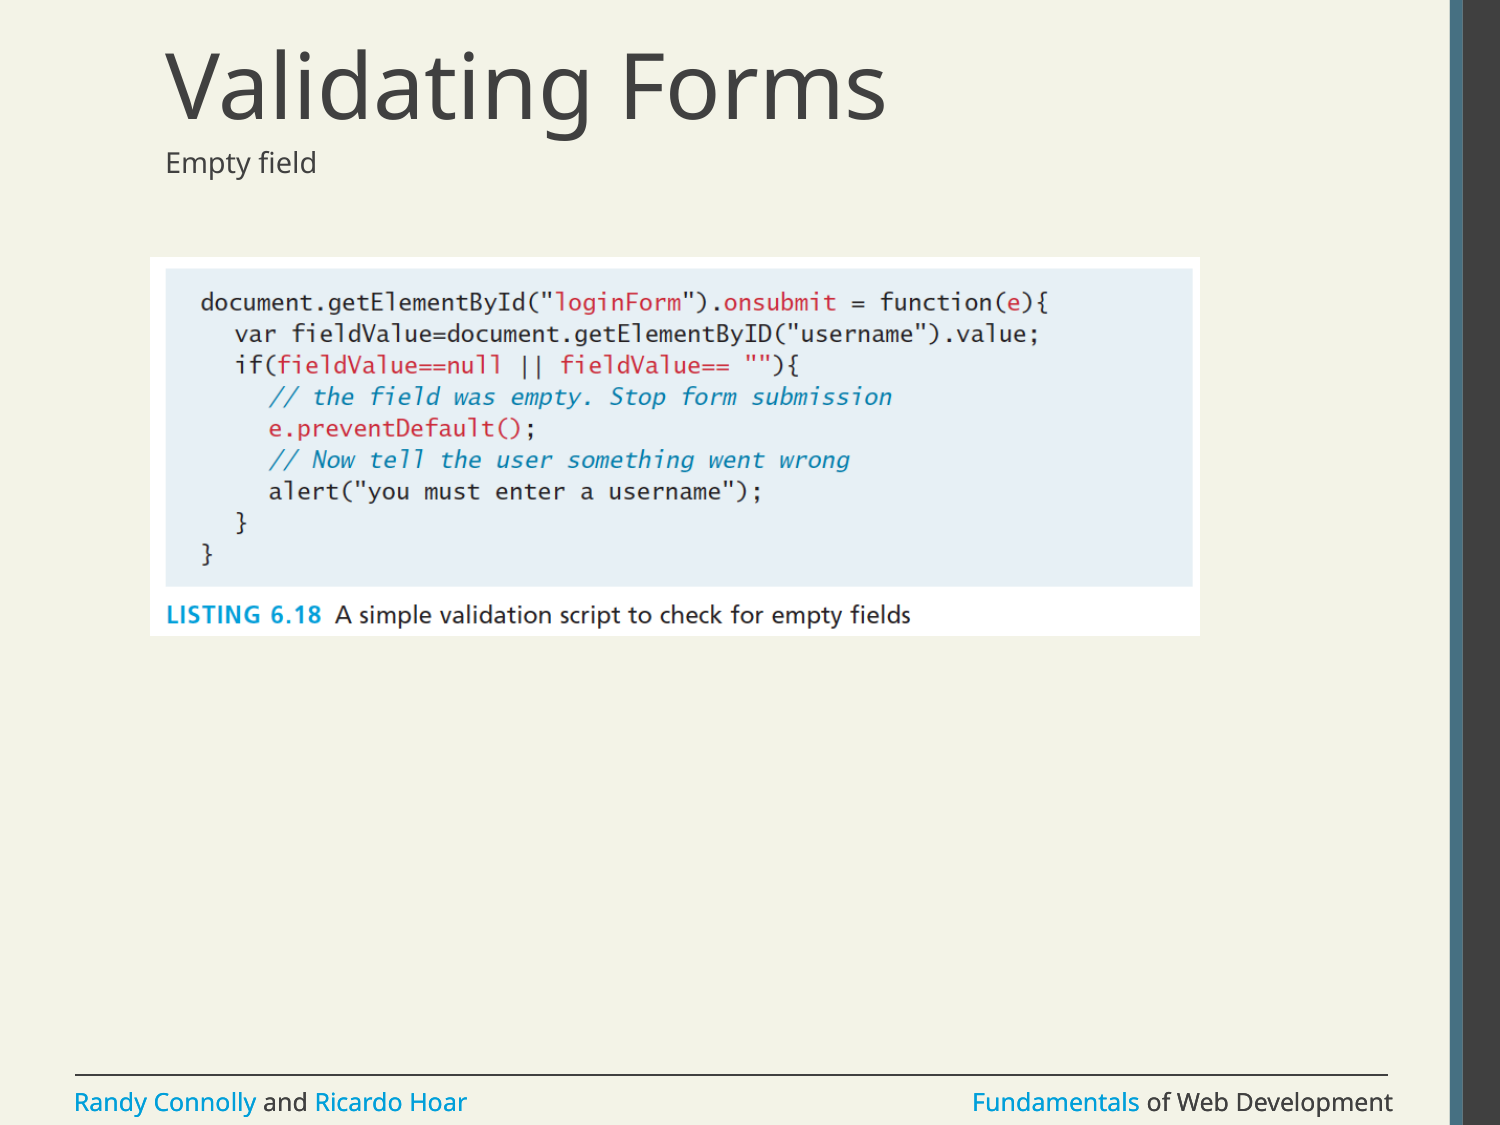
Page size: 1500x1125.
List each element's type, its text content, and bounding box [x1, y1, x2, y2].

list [149, 74, 1201, 818]
title Validating Forms [150, 20, 1425, 188]
